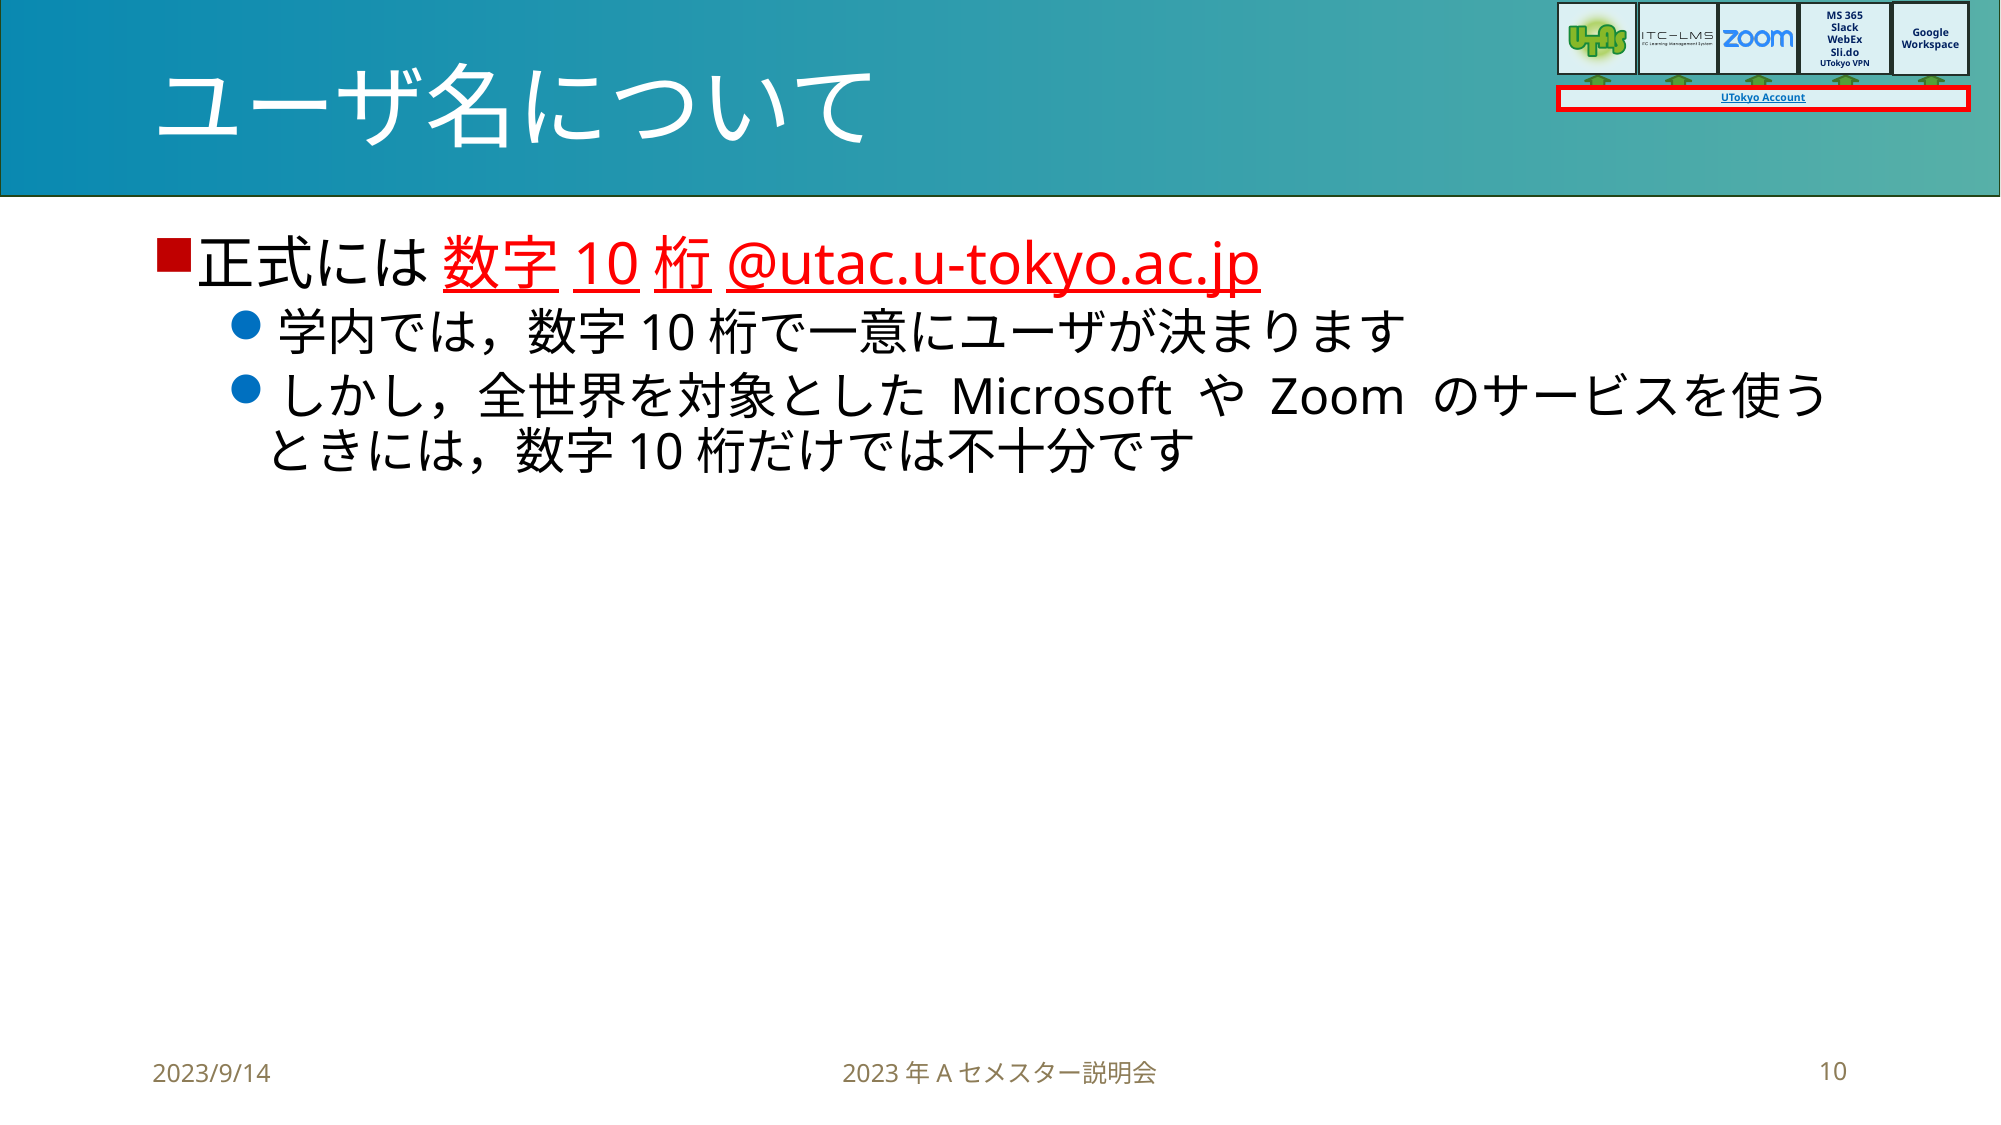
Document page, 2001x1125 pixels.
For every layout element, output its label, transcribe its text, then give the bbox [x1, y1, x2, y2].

footer 2023年Aセメスター説明会 [662, 1042, 1338, 1103]
title ユーザ名について [137, 2, 1863, 220]
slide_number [137, 1042, 588, 1103]
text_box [1558, 2, 1969, 109]
list 正式には 数字10桁@utac.u-tokyo.ac.jp 学内では，数字10桁で一意にユーザが決まります しかし，全世界を対象とした Microsoft や Zoom のサービスを使うときには，数字10桁だけでは不十分です [137, 226, 1863, 1043]
slide_number 10 [1412, 1042, 1863, 1103]
